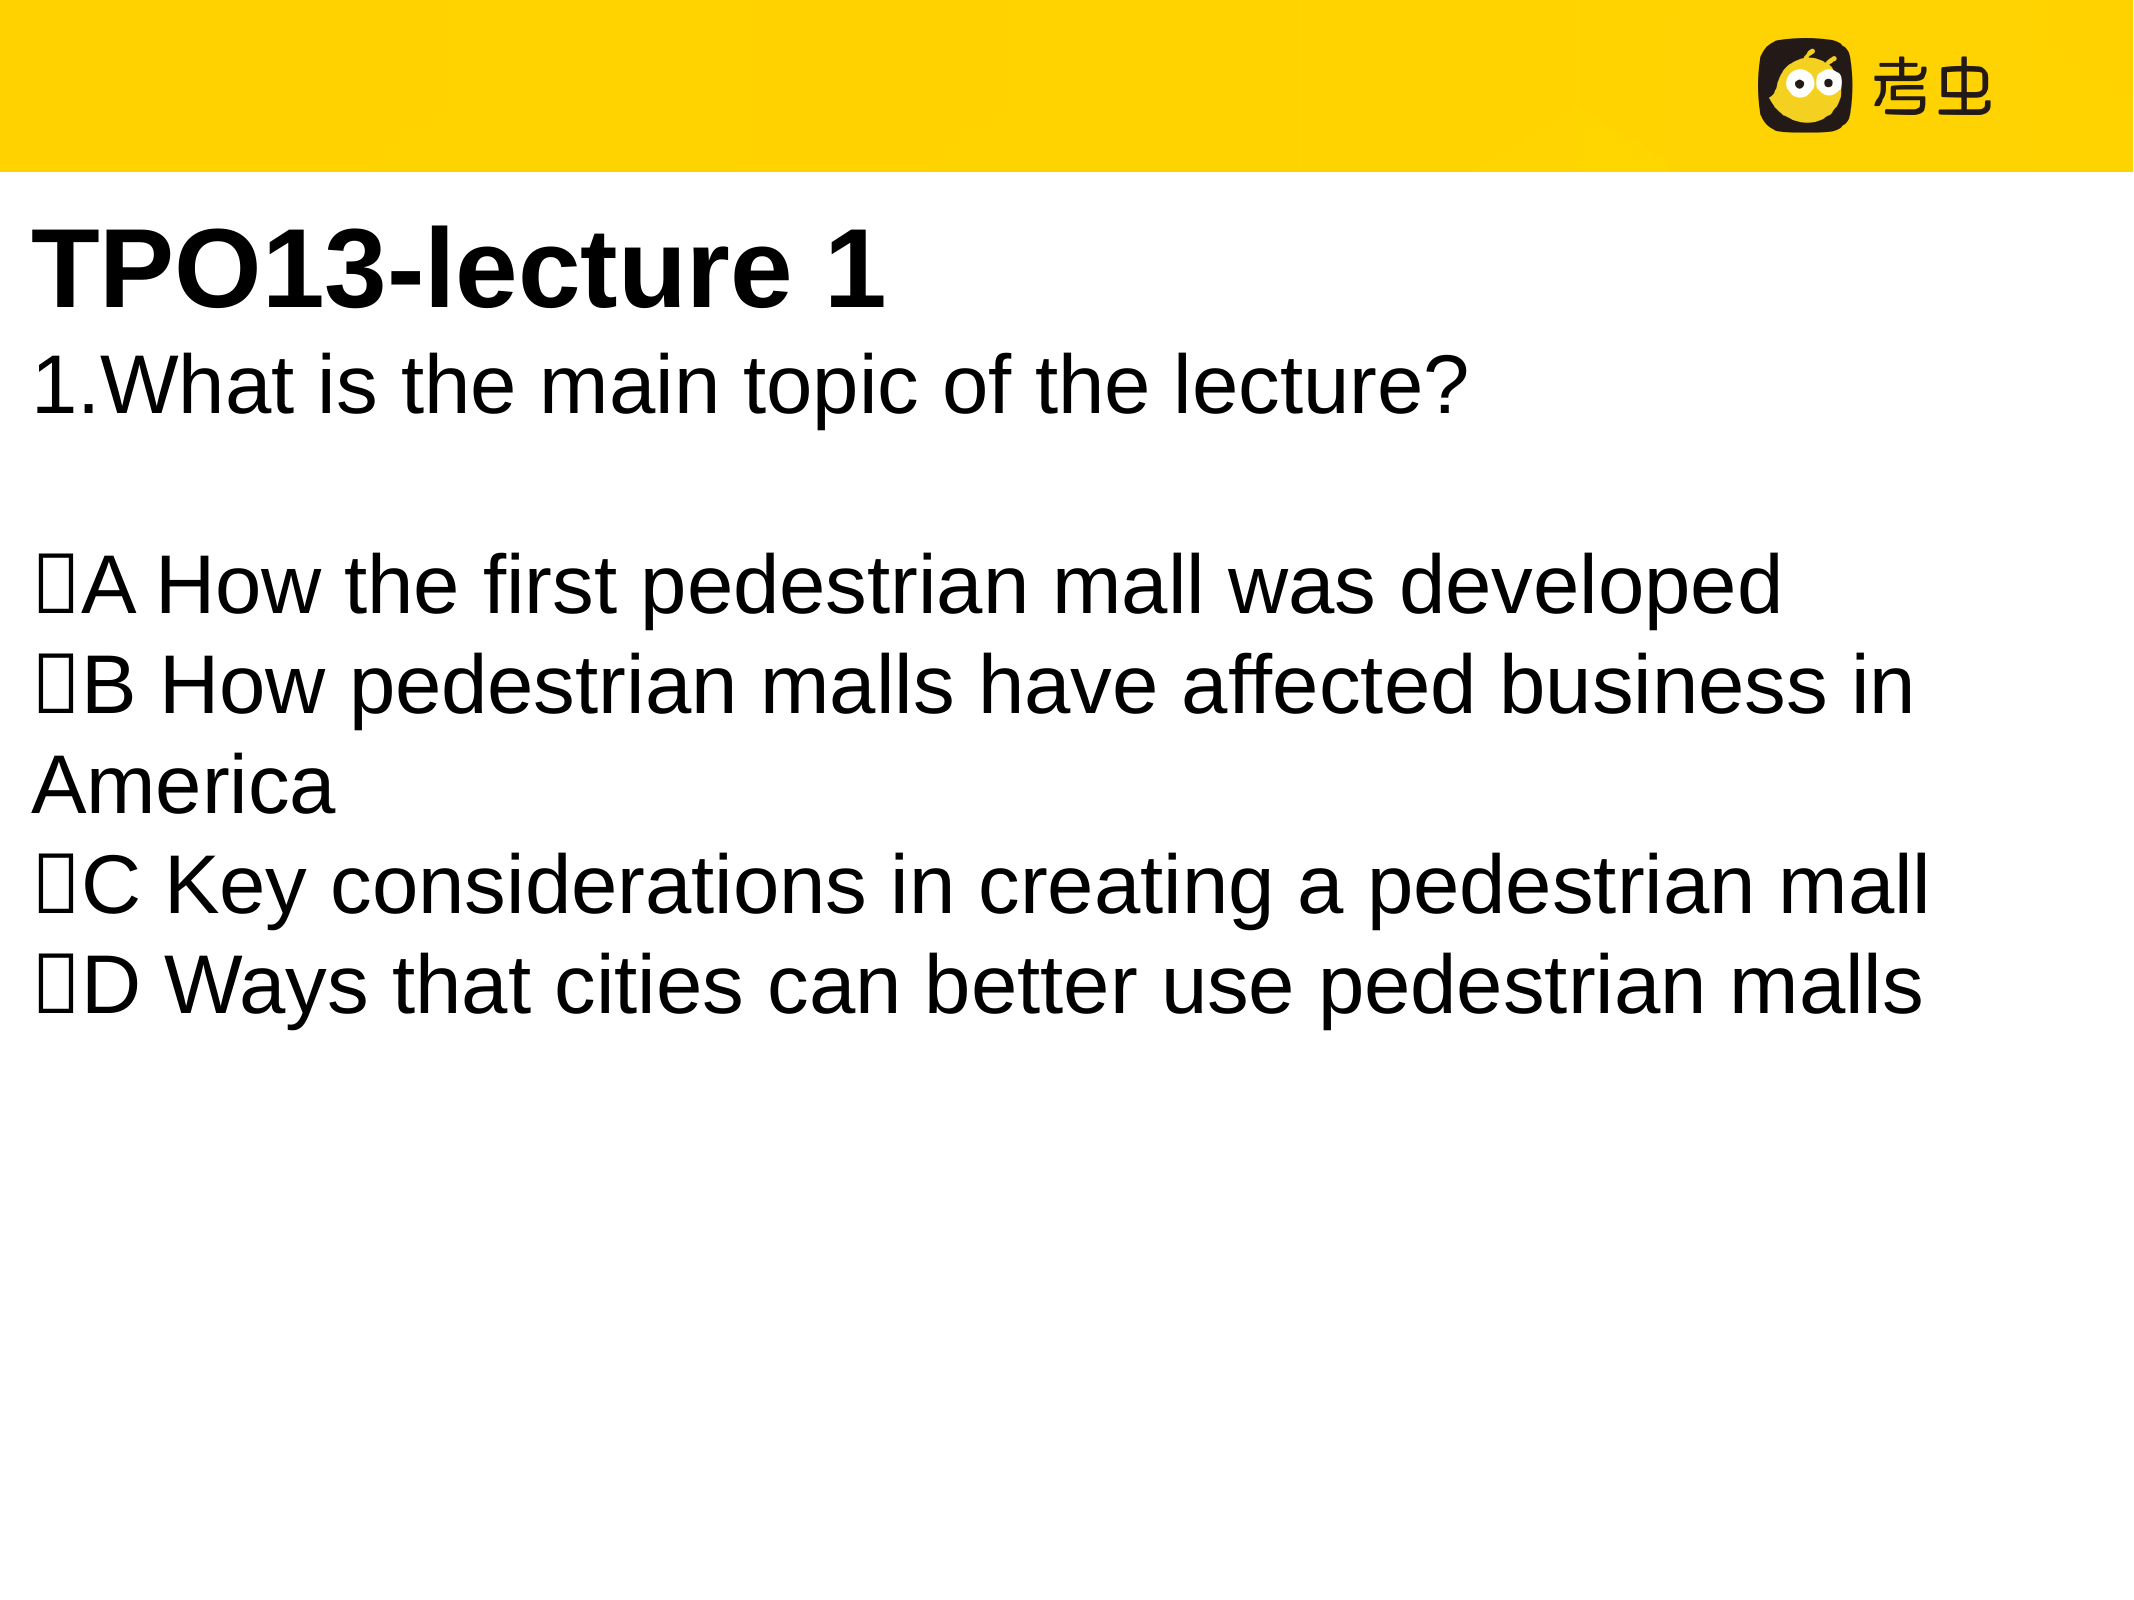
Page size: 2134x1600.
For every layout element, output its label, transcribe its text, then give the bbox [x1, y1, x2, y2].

text_box TPO13-lecture 1 1.What is the main topic of the lecture? A How the first pedestrian mall was developed B How pedestrian malls have affected business in America C Key considerations in creating a pedestrian mall D Ways that cities can better use pedestrian malls [16, 187, 2117, 1038]
picture [1758, 38, 1991, 133]
picture [0, 0, 2134, 172]
